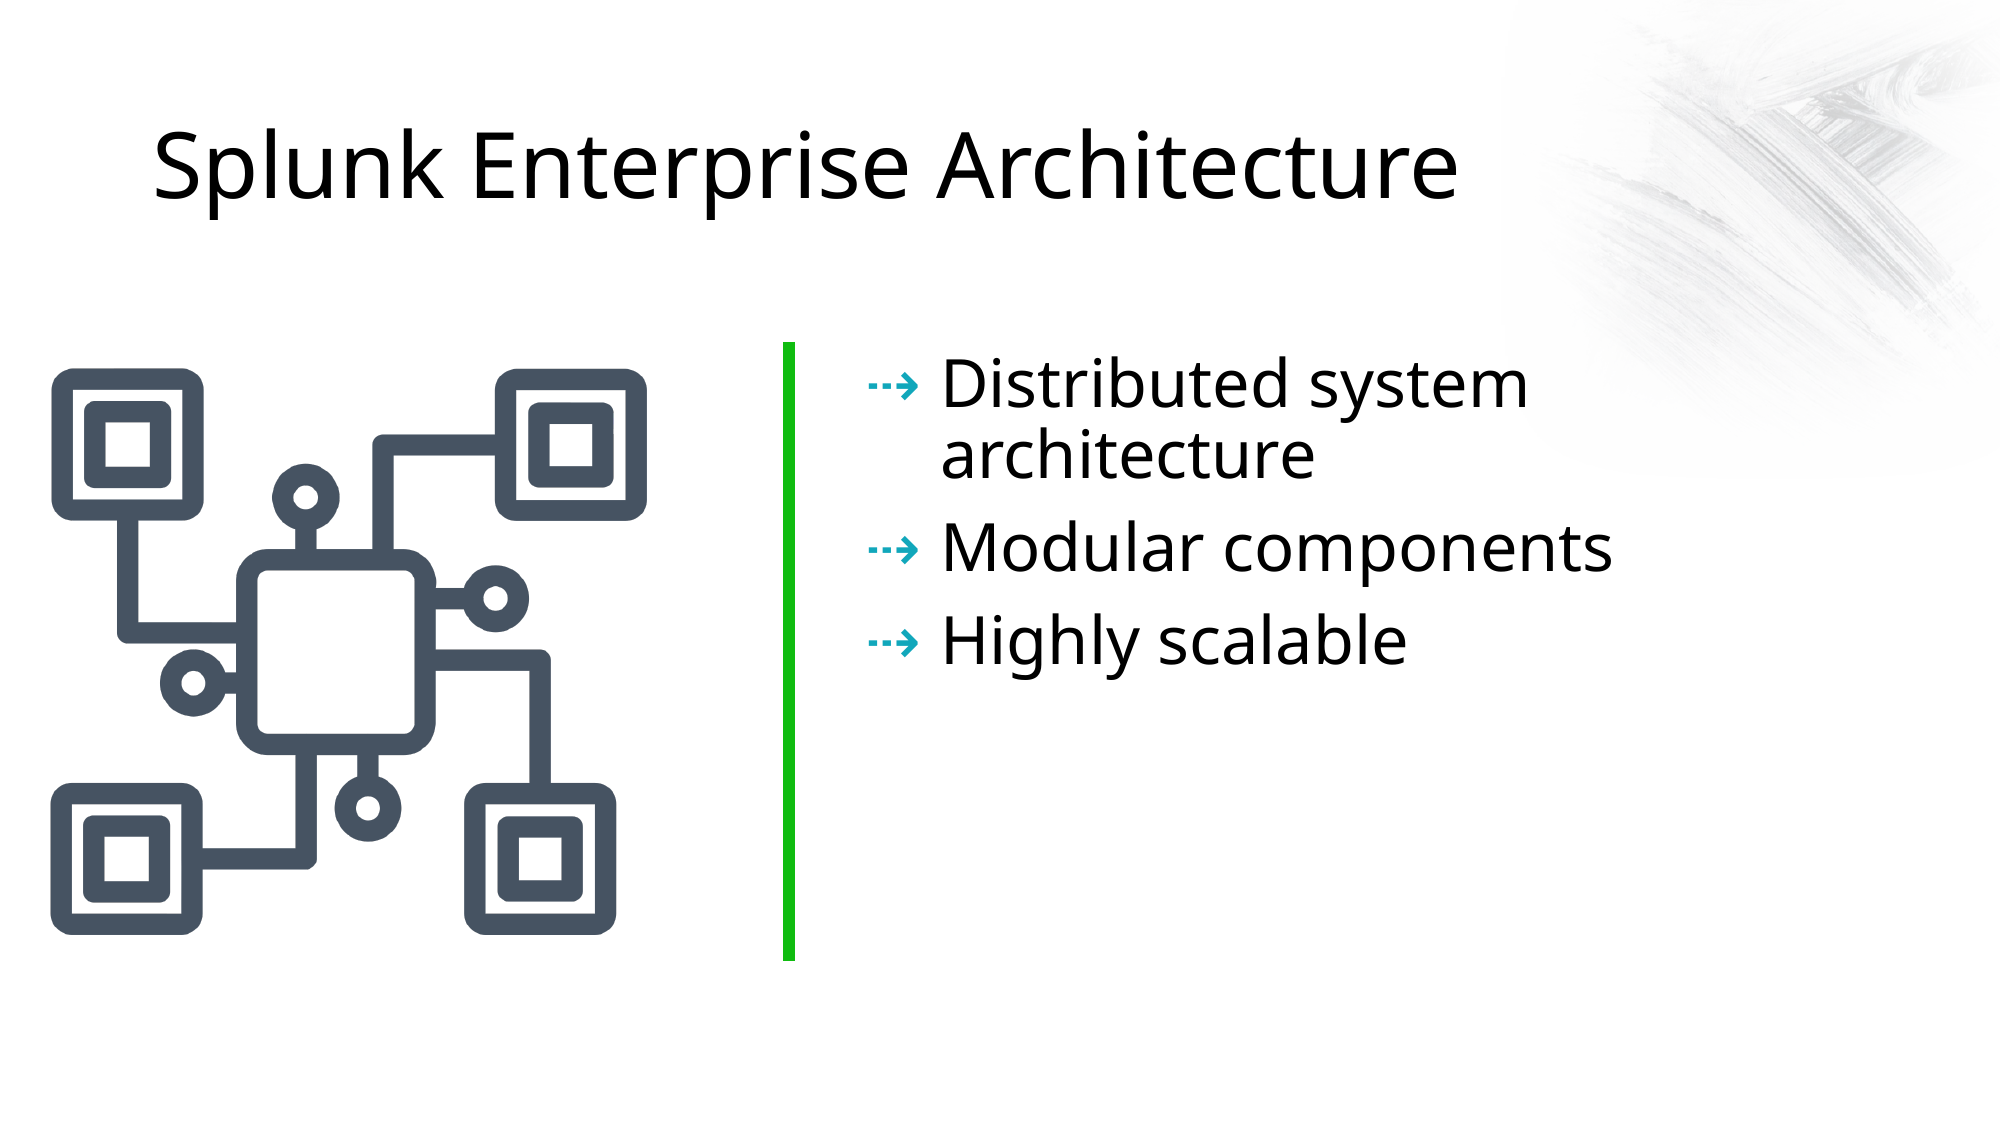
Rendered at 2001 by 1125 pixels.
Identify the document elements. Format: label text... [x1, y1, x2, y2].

title Splunk Enterprise Architecture [137, 59, 1863, 278]
picture [34, 341, 663, 962]
list Distributed system architecture Modular components Highly scalable [850, 341, 1863, 962]
